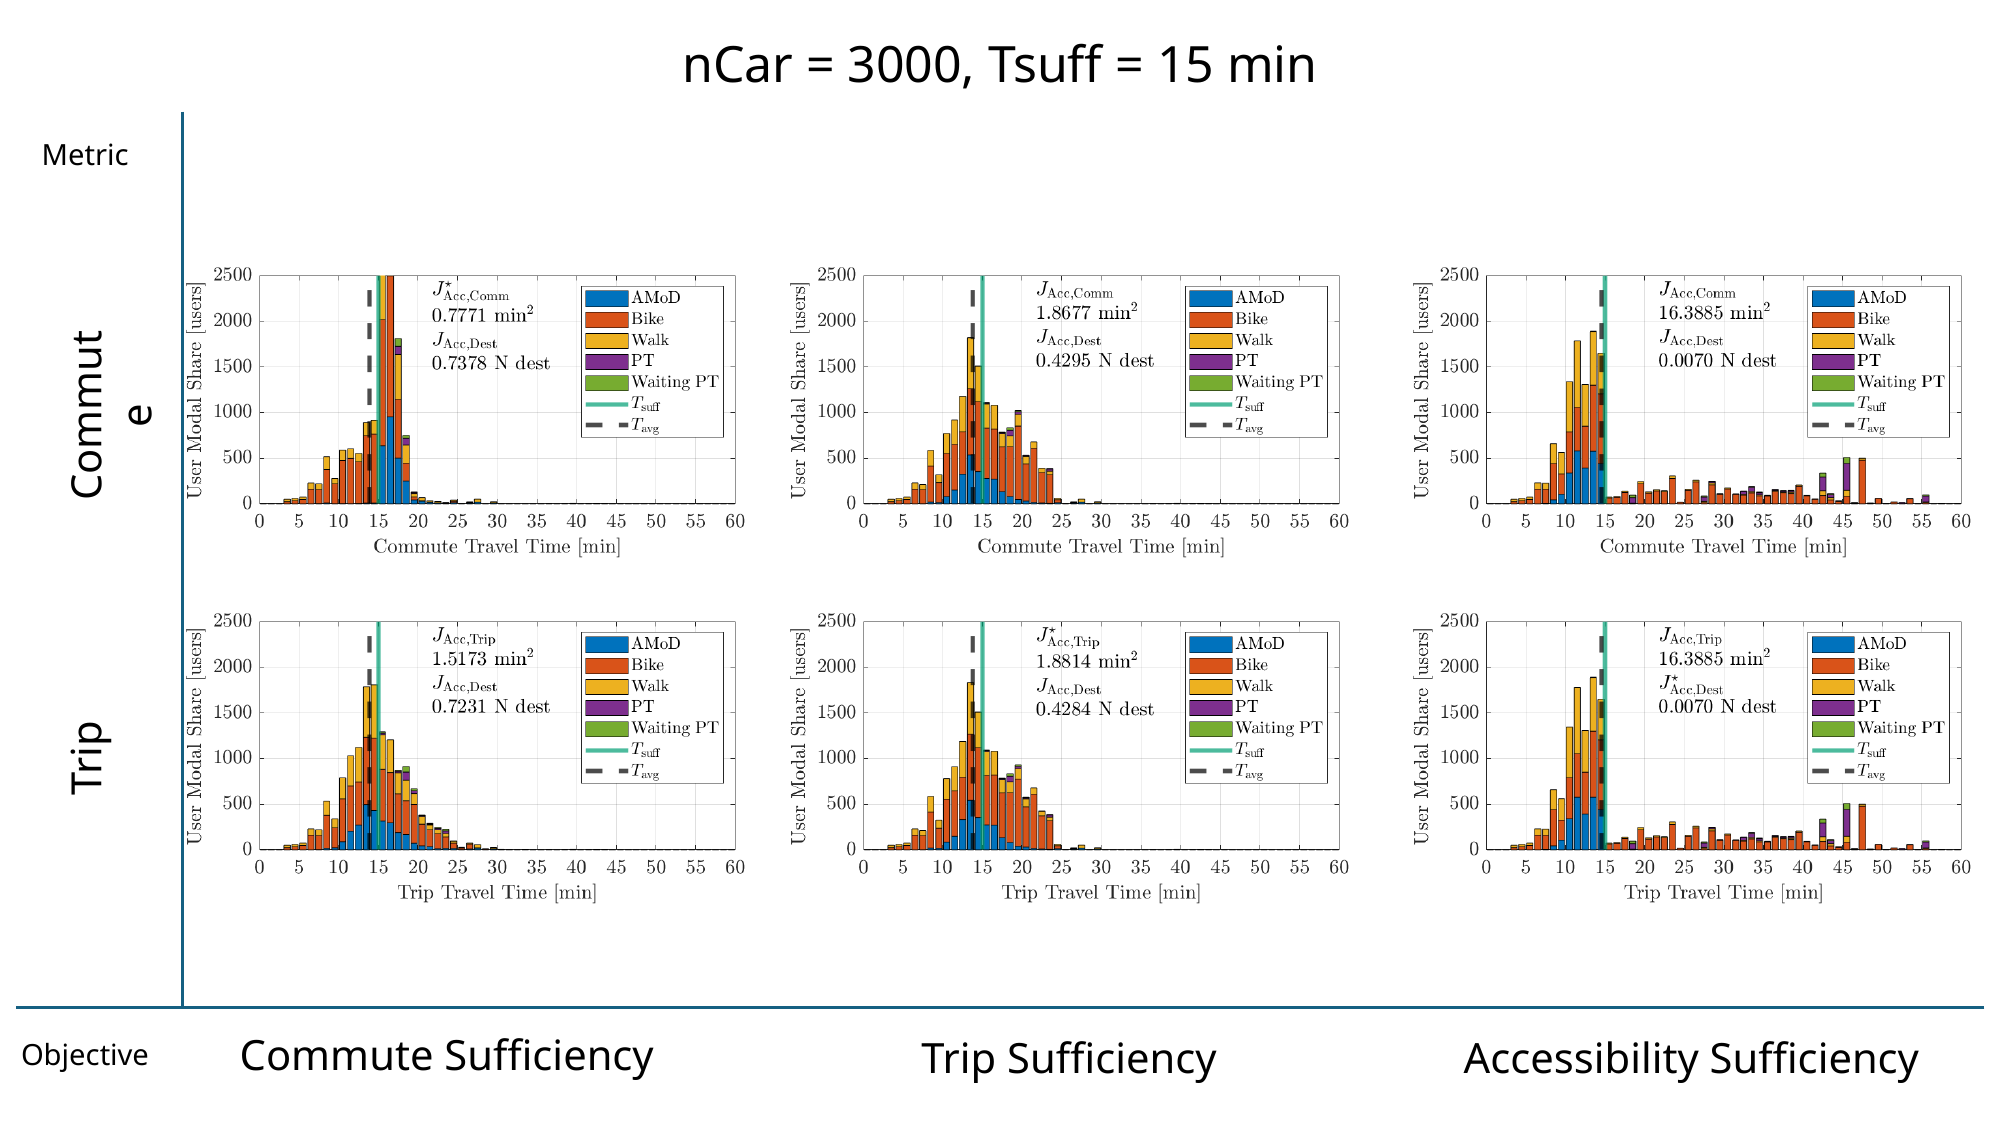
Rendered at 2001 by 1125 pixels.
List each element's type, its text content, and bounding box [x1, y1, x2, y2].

text_box nCar = 3000, Tsuff = 15 min [559, 24, 1441, 100]
text_box Metric [23, 128, 148, 179]
picture [184, 611, 747, 906]
text_box Accessibility Sufficiency [1414, 1024, 1969, 1089]
picture [184, 265, 747, 559]
text_box Commute Sufficiency [169, 1021, 724, 1087]
text_box Objective [0, 1029, 171, 1079]
picture [1410, 611, 1973, 906]
picture [788, 611, 1351, 906]
text_box Trip [52, 651, 118, 866]
text_box Commute [52, 308, 168, 523]
picture [1410, 265, 1973, 559]
picture [788, 265, 1351, 559]
text_box Trip Sufficiency [792, 1024, 1346, 1089]
